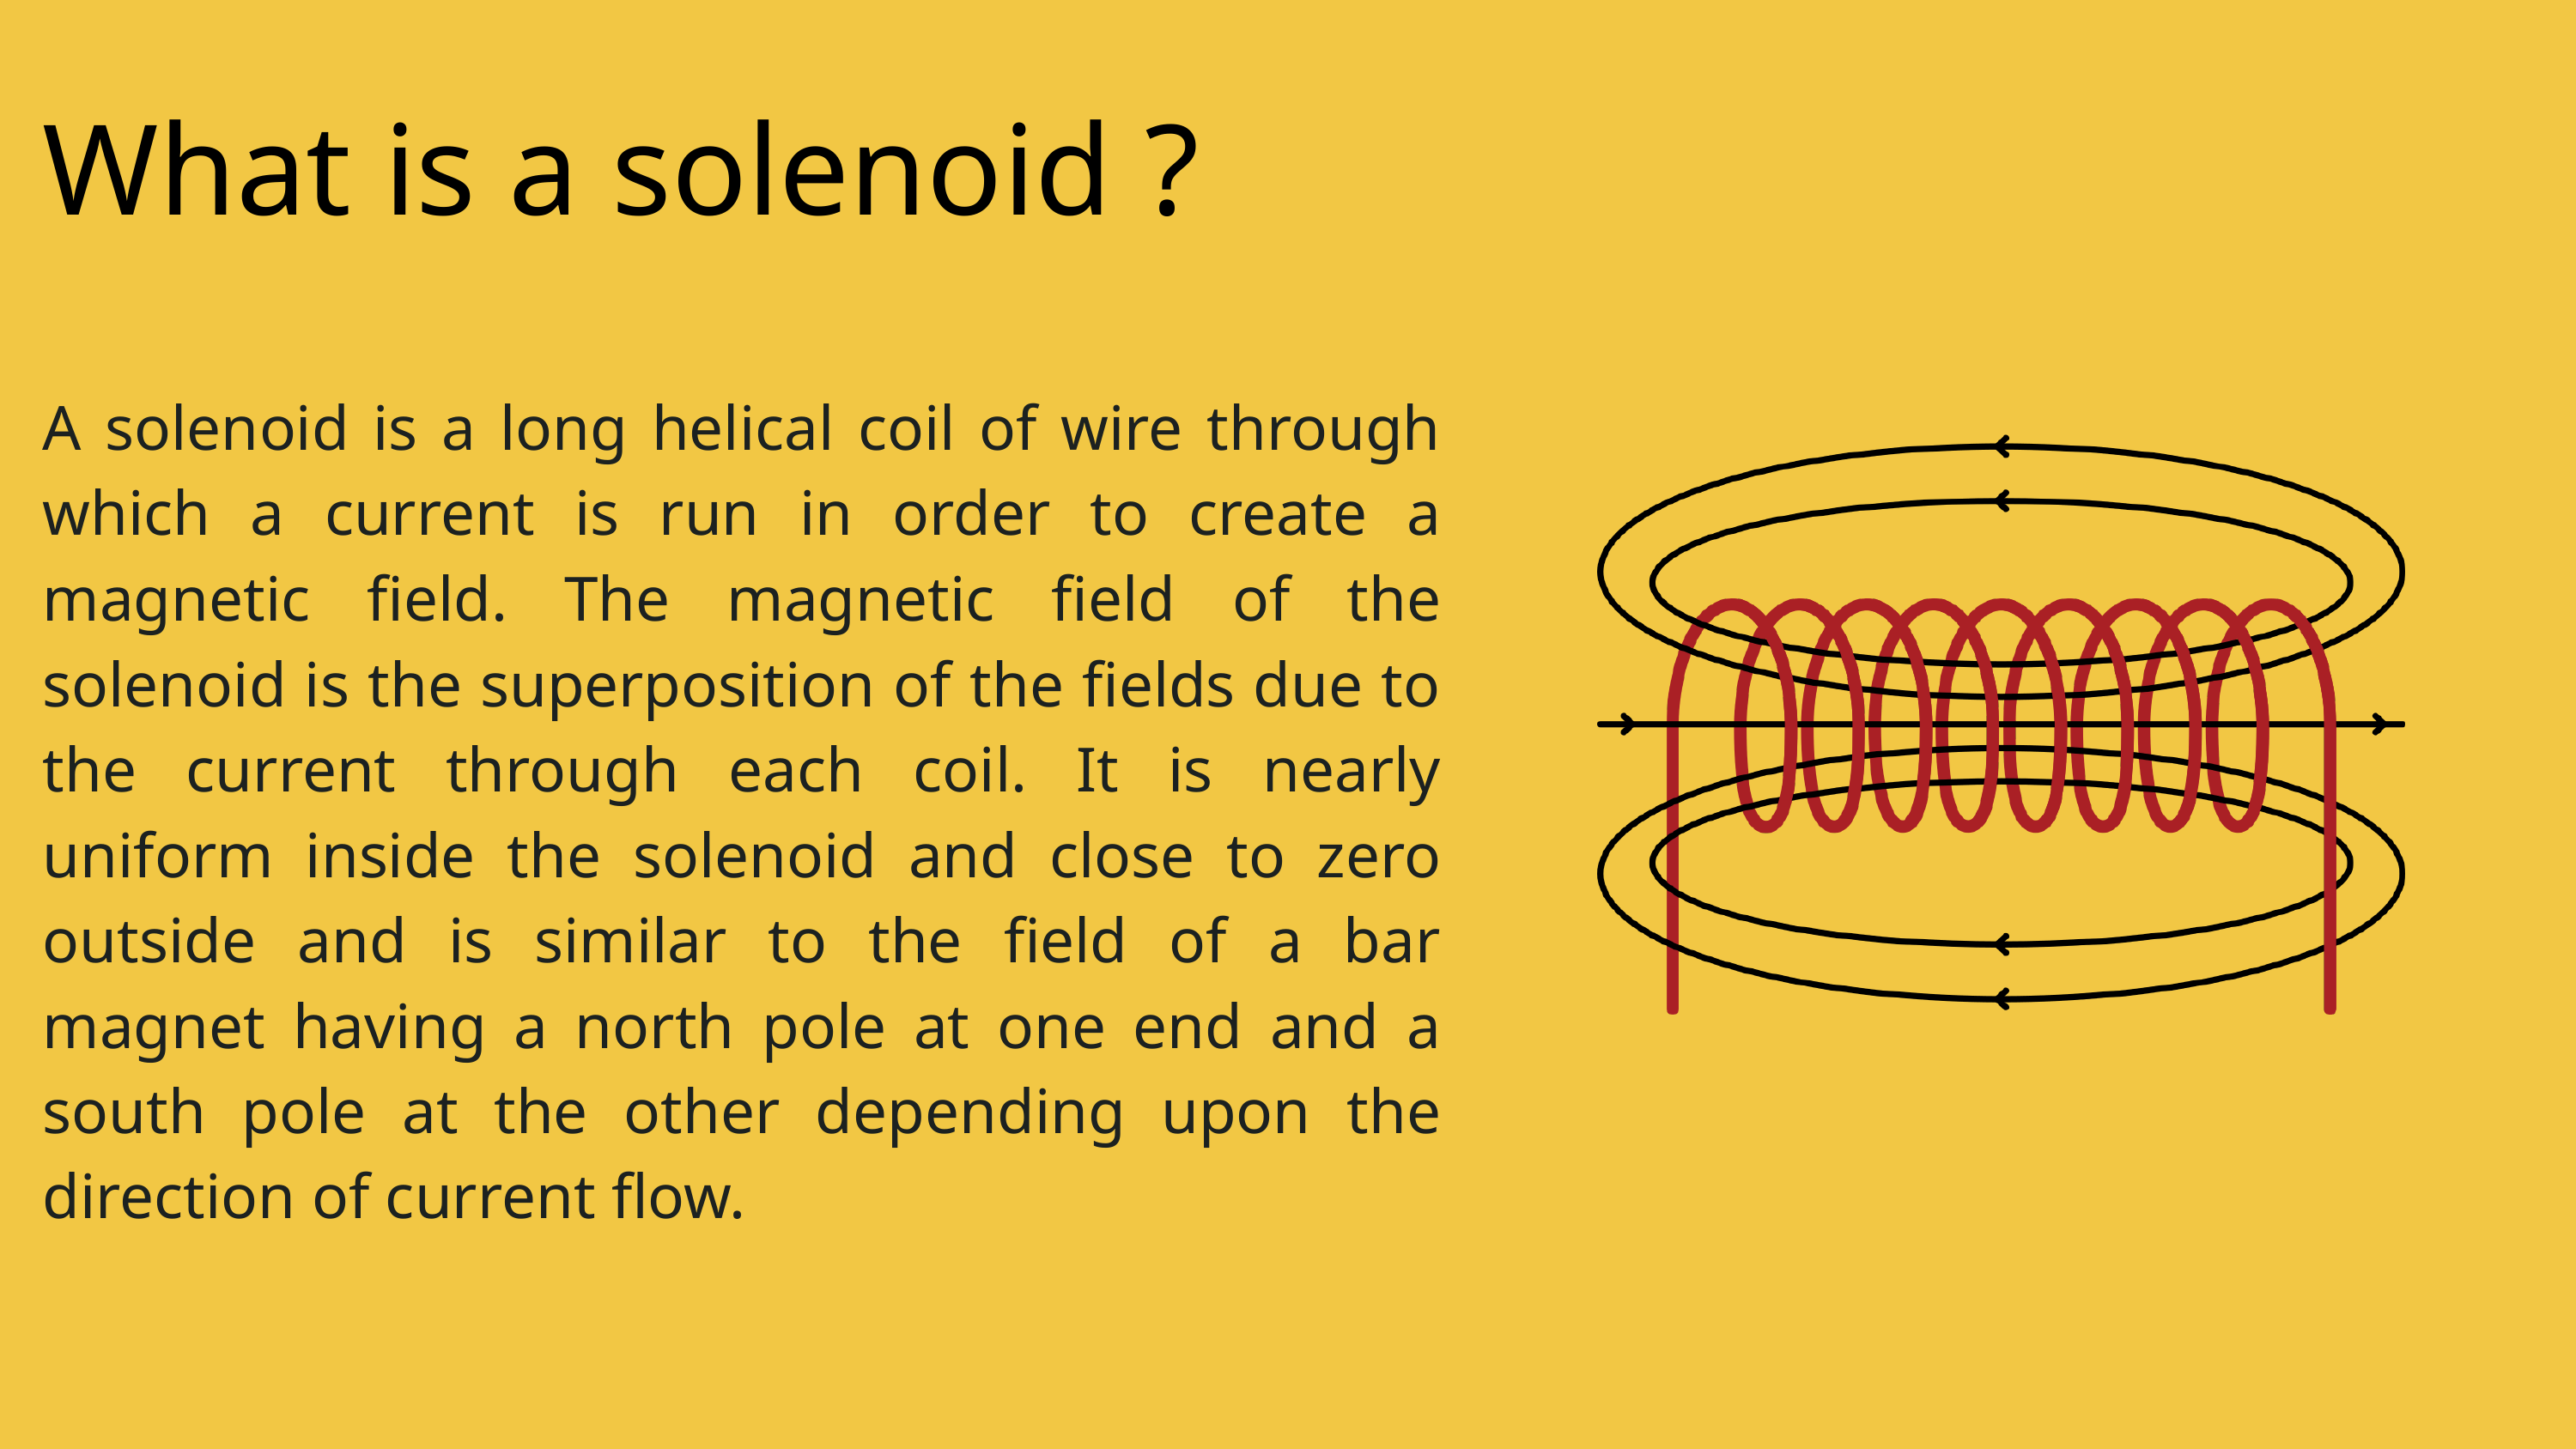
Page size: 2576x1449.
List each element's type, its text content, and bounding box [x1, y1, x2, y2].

picture [1596, 433, 2405, 1015]
text_box A solenoid is a long helical coil of wire through which a current is run in order to create a magnetic field. The magnetic field of the solenoid is the superposition of the fields due to the current through each coil. It is nearly uniform inside the solenoid and close to zero outside and is similar to the field of a bar magnet having a north pole at one end and a south pole at the other depending upon the direction of current flow. [42, 377, 1443, 1317]
text_box What is a solenoid ? [42, 90, 1402, 241]
